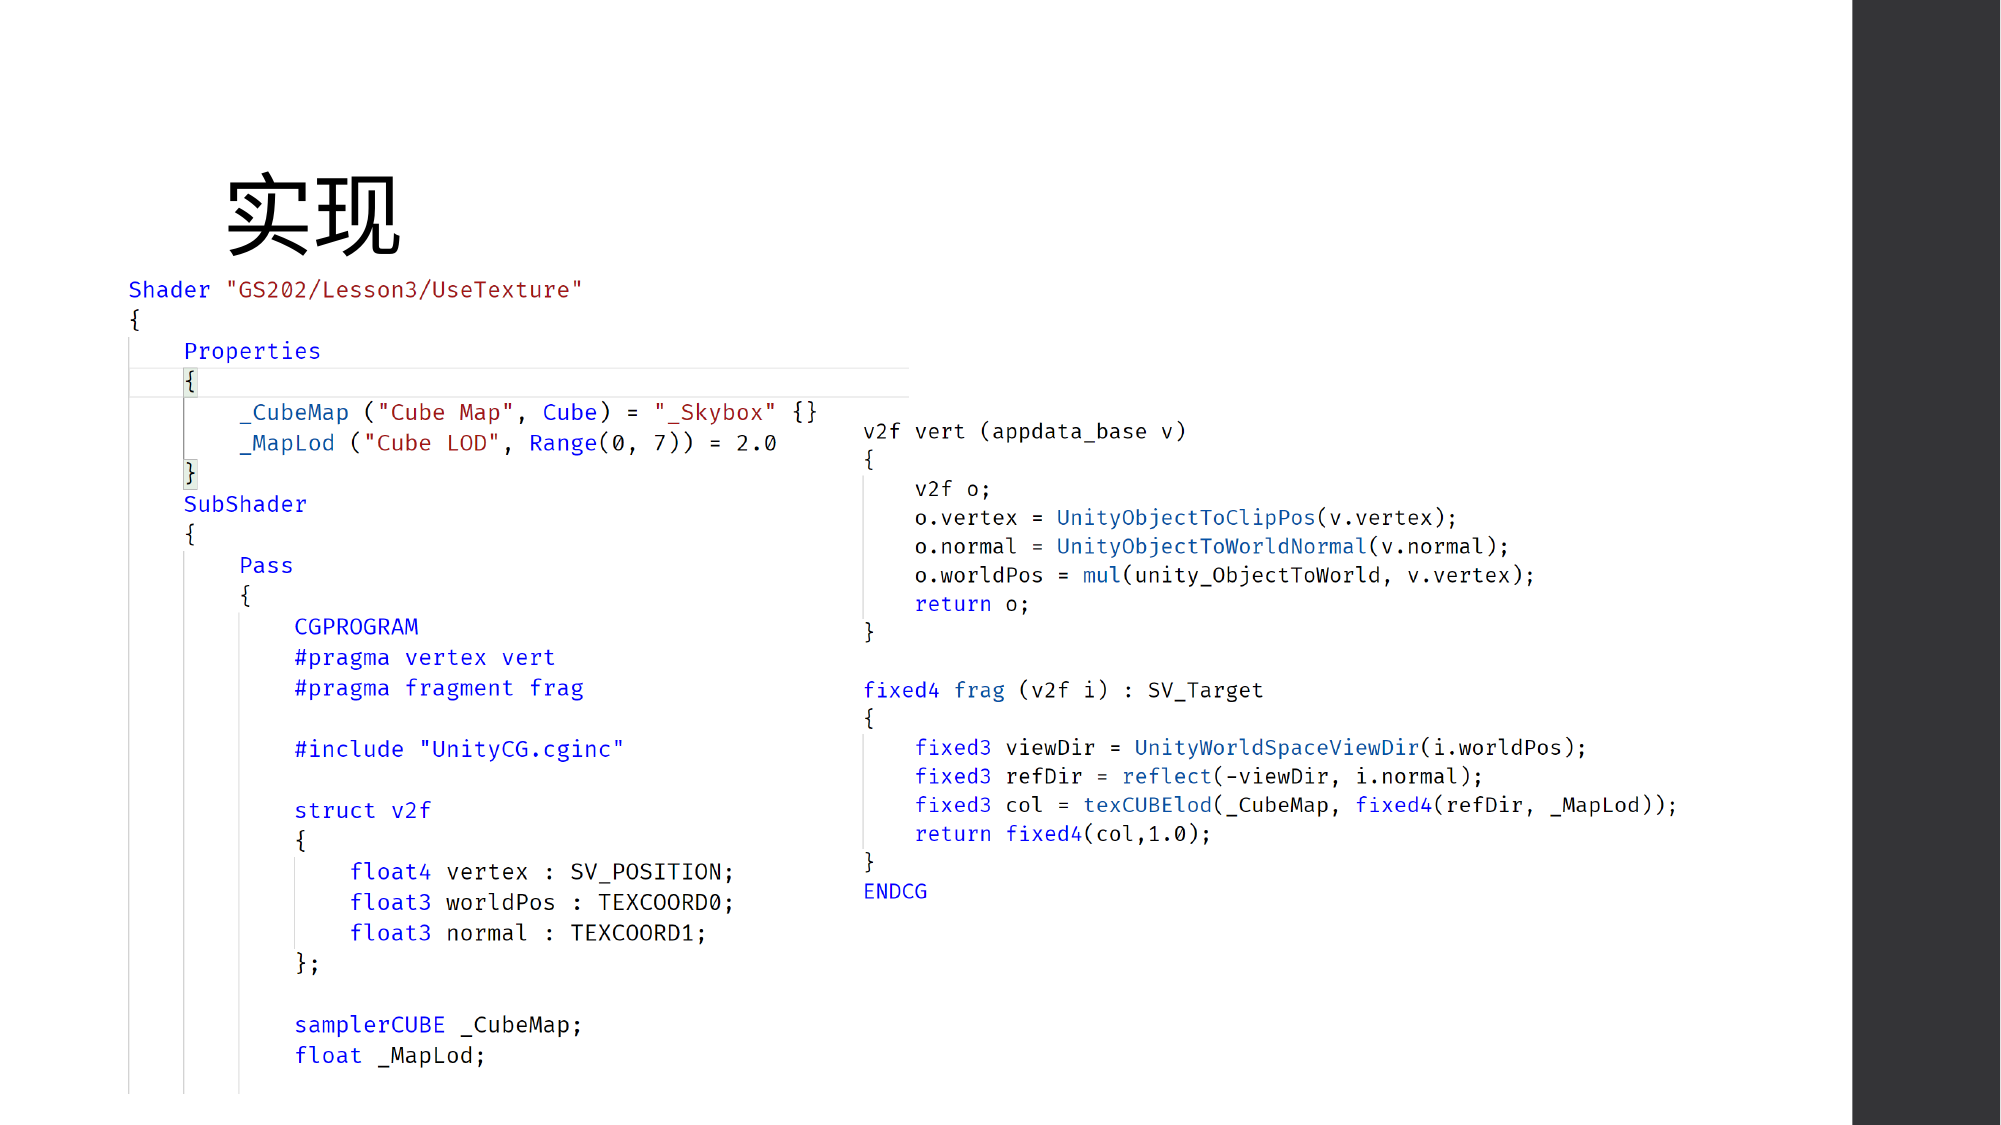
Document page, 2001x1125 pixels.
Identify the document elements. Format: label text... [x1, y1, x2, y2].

title 实现 [206, 60, 1797, 278]
picture [126, 277, 1709, 1094]
